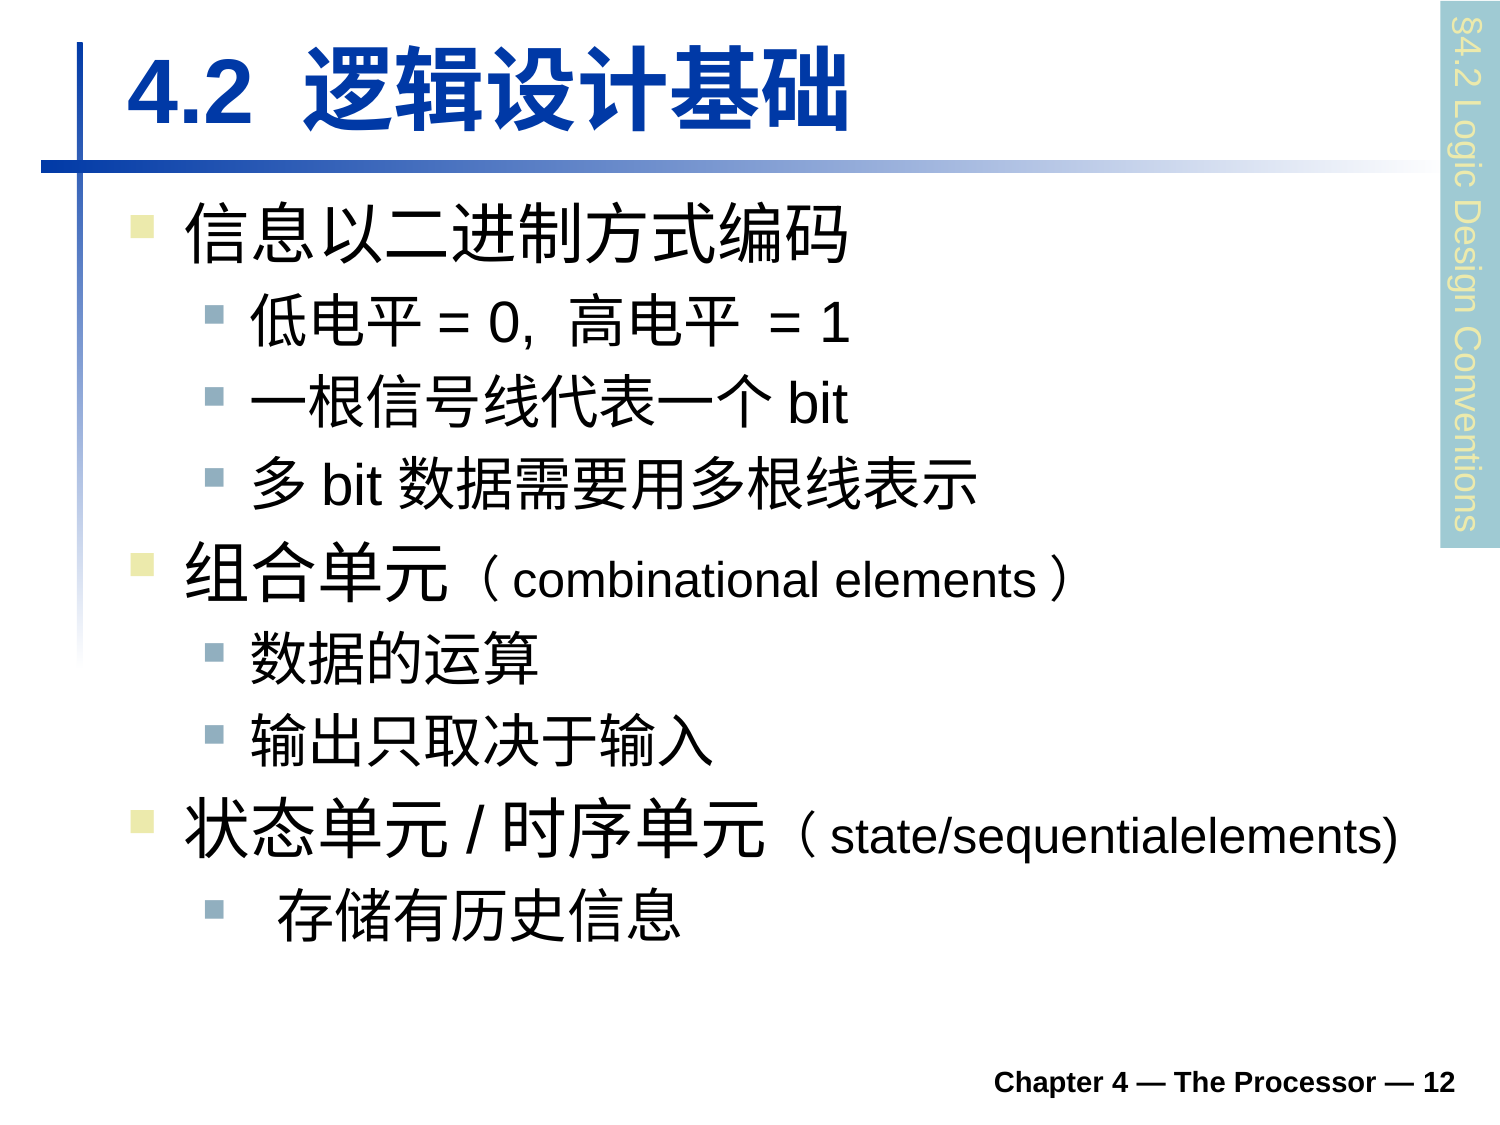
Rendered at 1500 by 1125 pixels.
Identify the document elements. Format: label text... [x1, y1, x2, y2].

footer Chapter 4 — The Processor — 12 [277, 1046, 1471, 1106]
text_box §4.2 Logic Design Conventions [1440, 0, 1500, 548]
title 4.2 逻辑设计基础 [112, 23, 1440, 149]
list 信息以二进制方式编码 低电平= 0, 高电平 = 1 一根信号线代表一个bit 多bit数据需要用多根线表示 组合单元（combinational elements） 数据的运算 输出只取决于输入 状态单元/时序单元（state/sequentialelements) 存储有历史信息 [112, 184, 1469, 1024]
